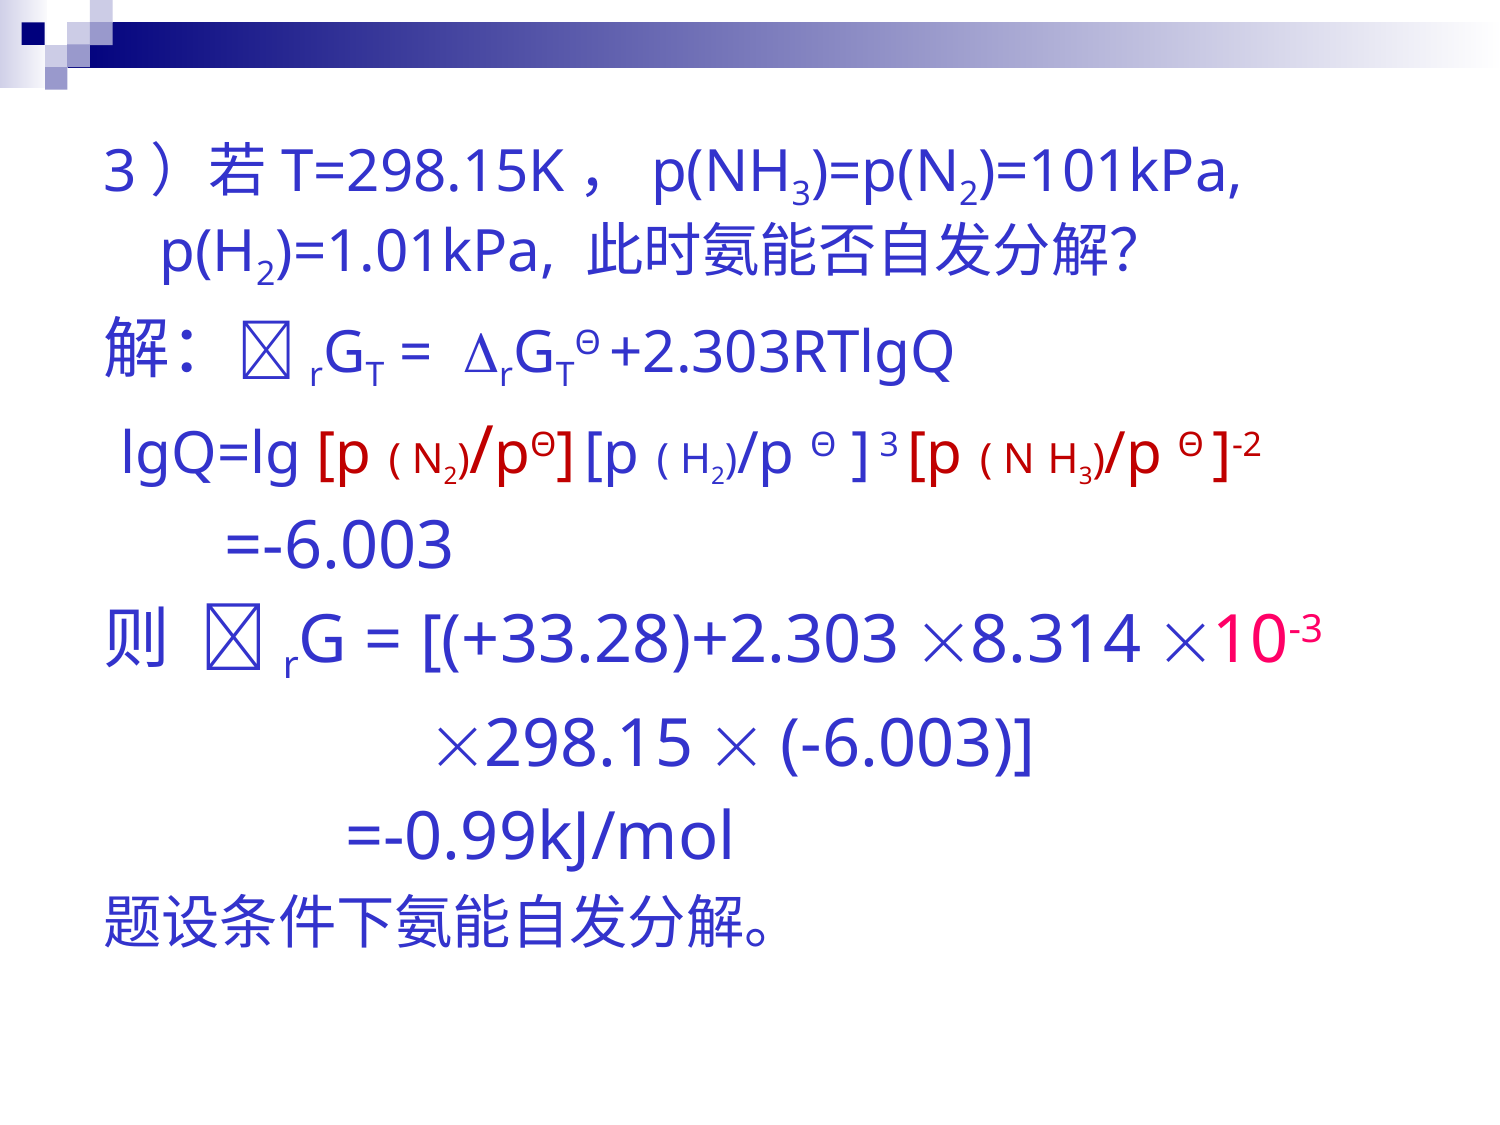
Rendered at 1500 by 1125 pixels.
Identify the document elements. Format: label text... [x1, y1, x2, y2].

list 3）若T=298.15K，p(NH3)=p(N2)=101kPa, p(H2)=1.01kPa, 此时氨能否自发分解？ 解：rGT = rGTΘ +2.303RTlgQ lgQ=lg [p ( N2)/pΘ] [p ( H2)/p Θ ] 3 [p ( N H3)/p Θ ]-2 =-6.003 则 rG = [(+33.28)+2.303 8.314 10-3 298.15  (-6.003)] =-0.99kJ/mol 题设条件下氨能自发分解。 [88, 125, 1436, 1001]
